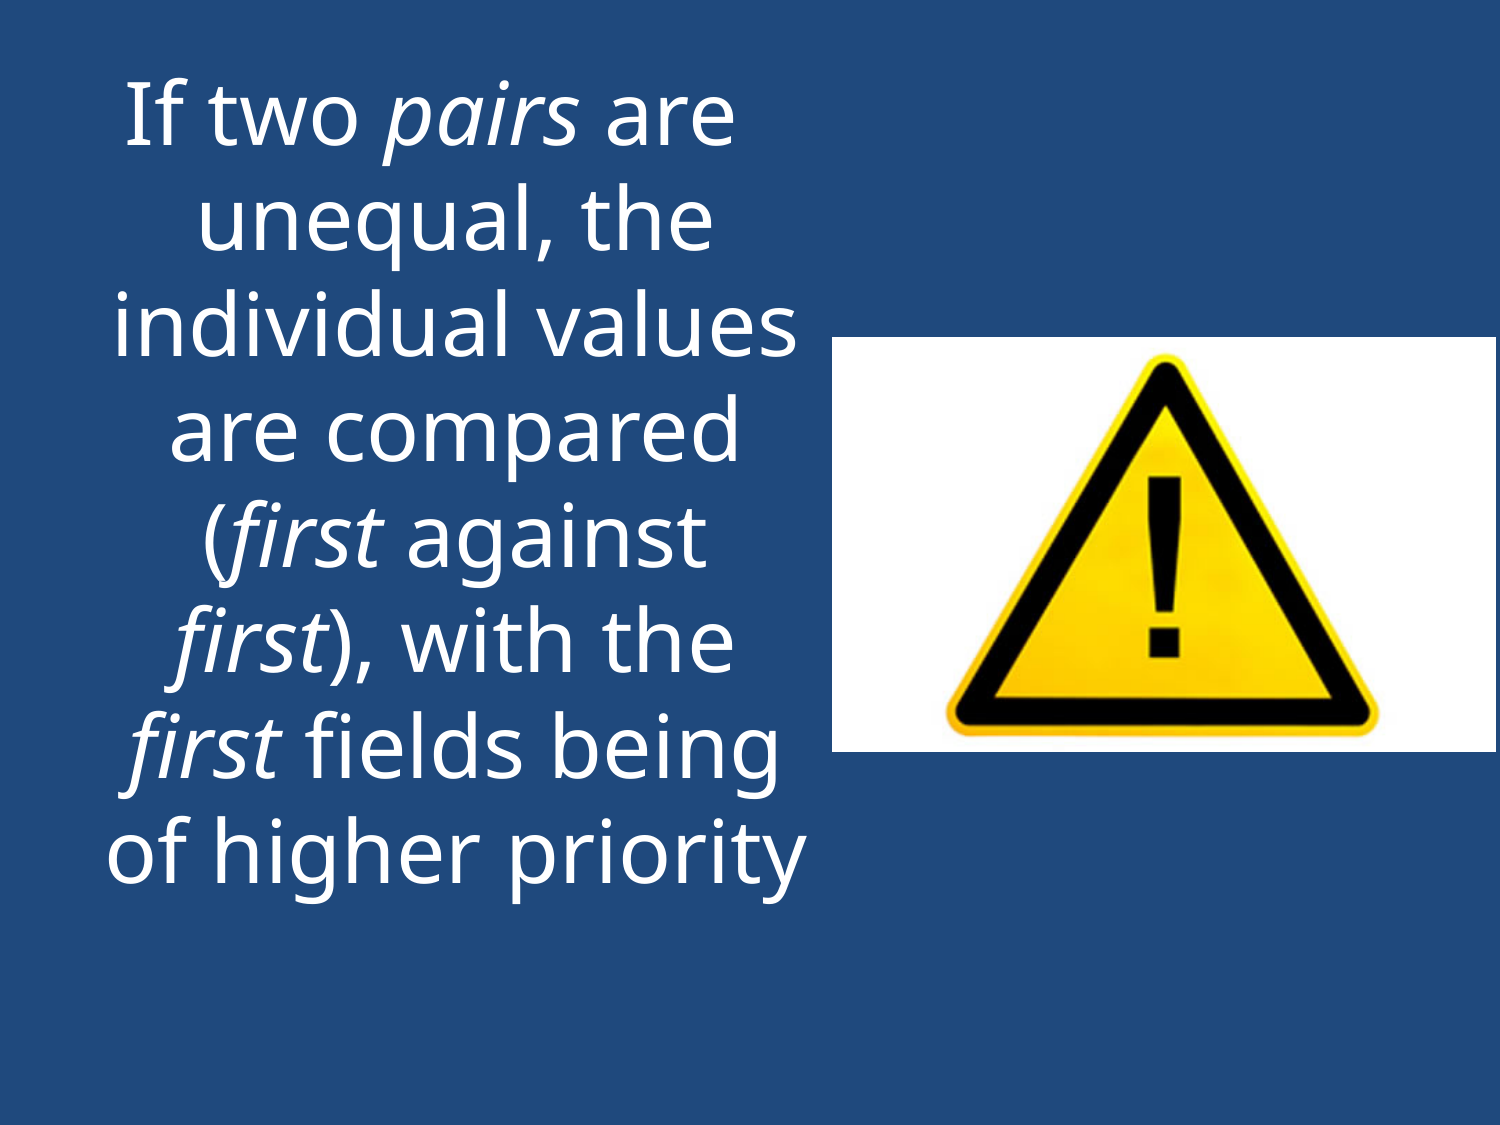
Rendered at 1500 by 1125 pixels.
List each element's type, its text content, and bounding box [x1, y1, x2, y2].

list If two pairs are unequal, the individual values are compared (first against first), with the first fields being of higher priority [37, 50, 825, 1004]
picture [832, 337, 1496, 752]
